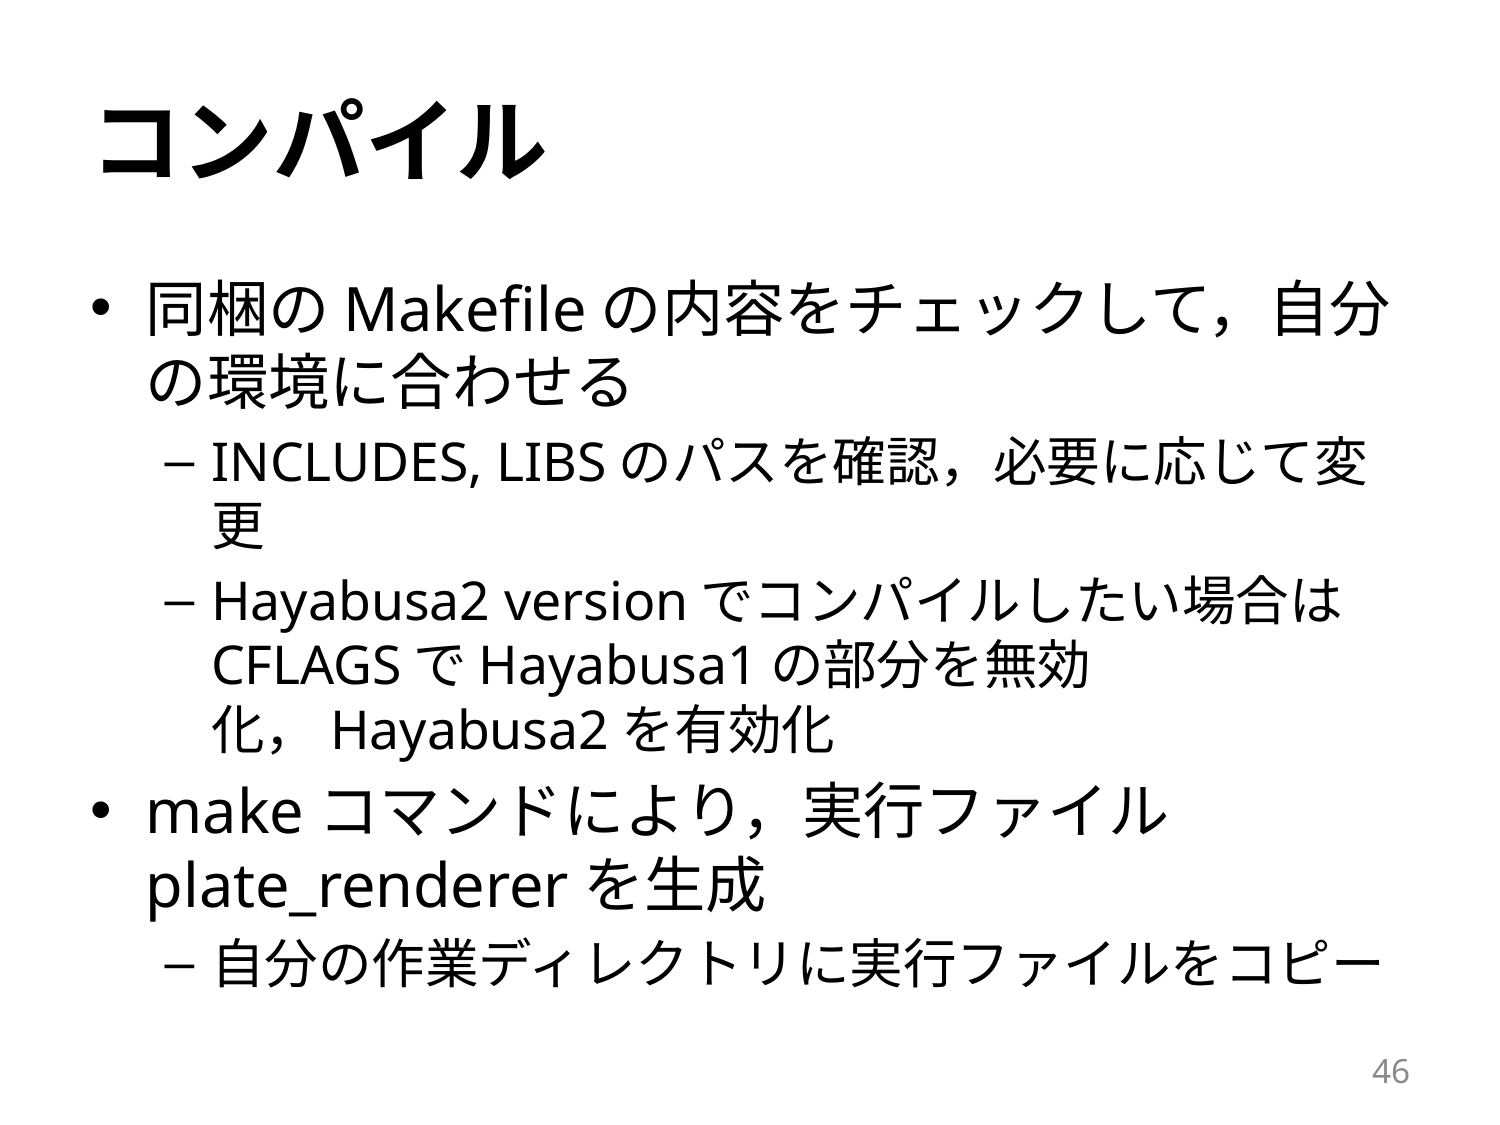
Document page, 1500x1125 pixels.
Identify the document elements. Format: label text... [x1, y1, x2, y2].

title コンパイル [75, 45, 1425, 233]
slide_number 46 [1074, 1042, 1425, 1103]
list 同梱のMakefileの内容をチェックして，自分の環境に合わせる INCLUDES, LIBSのパスを確認，必要に応じて変更 Hayabusa2 versionでコンパイルしたい場合はCFLAGSでHayabusa1の部分を無効化，Hayabusa2を有効化 makeコマンドにより，実行ファイルplate_rendererを生成 自分の作業ディレクトリに実行ファイルをコピー [75, 262, 1425, 1005]
